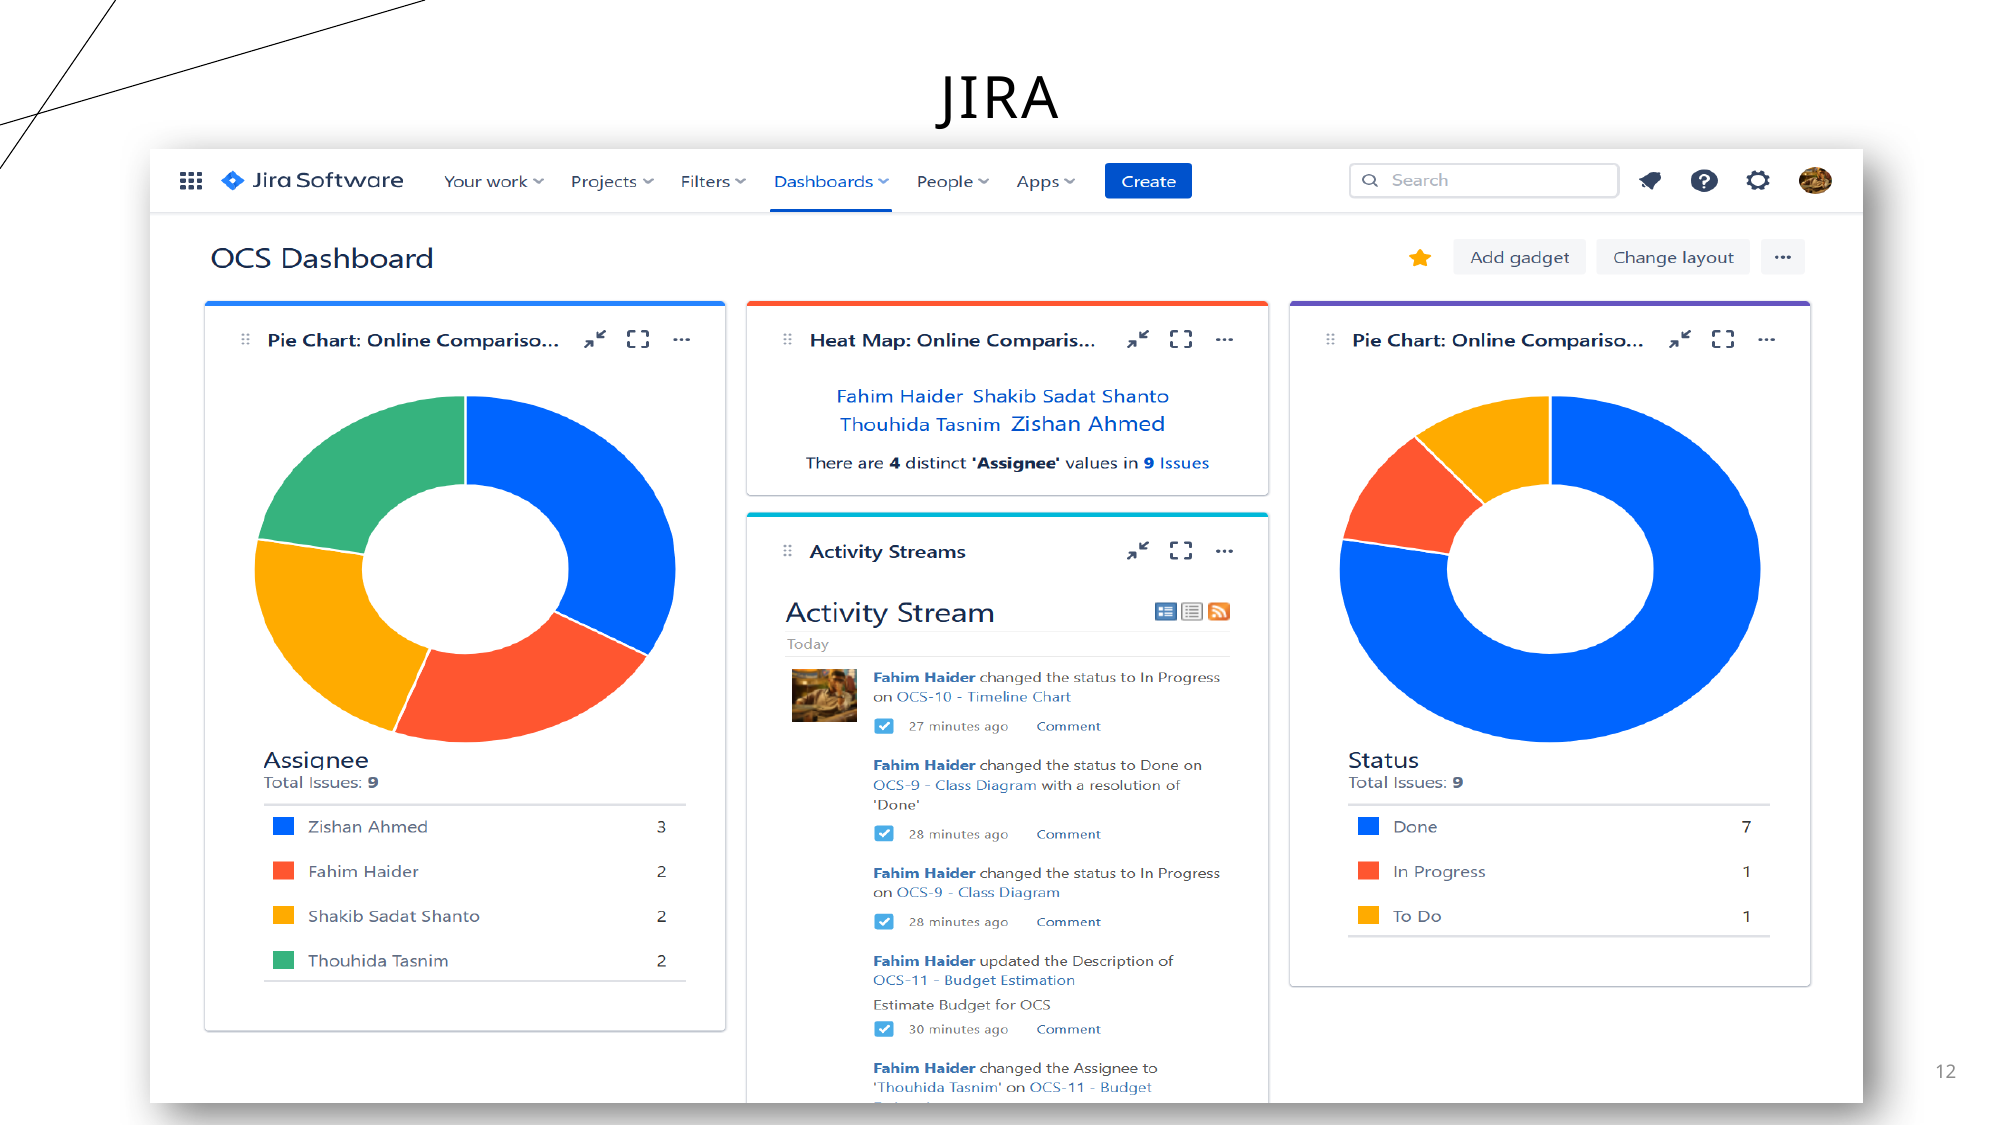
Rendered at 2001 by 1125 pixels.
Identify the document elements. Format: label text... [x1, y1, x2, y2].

slide_number 12 [1909, 1042, 1972, 1103]
title jira [137, 22, 1863, 165]
picture [149, 149, 1863, 1103]
